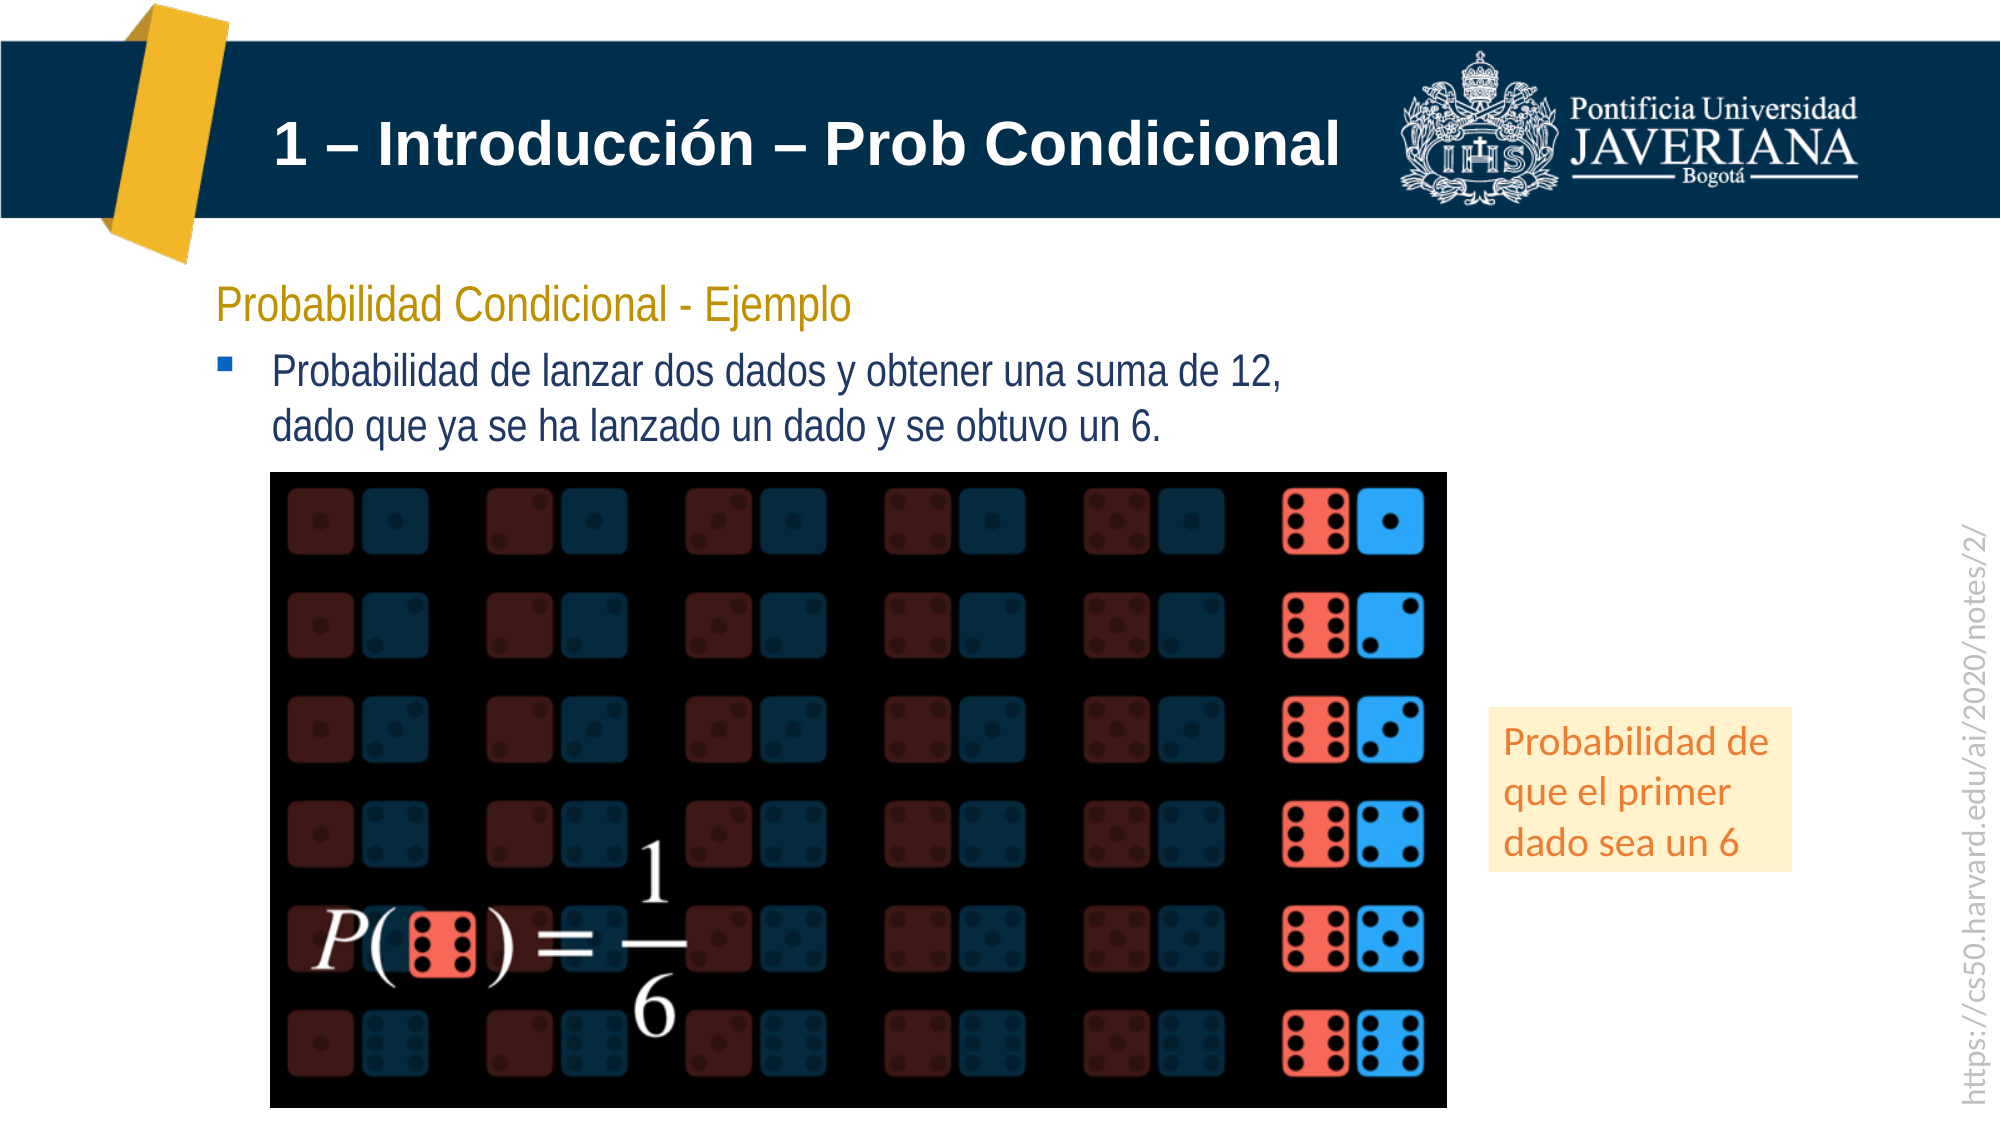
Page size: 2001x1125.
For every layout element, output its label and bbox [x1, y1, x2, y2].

list [0, 0, 2000, 1125]
picture [270, 472, 1447, 1108]
